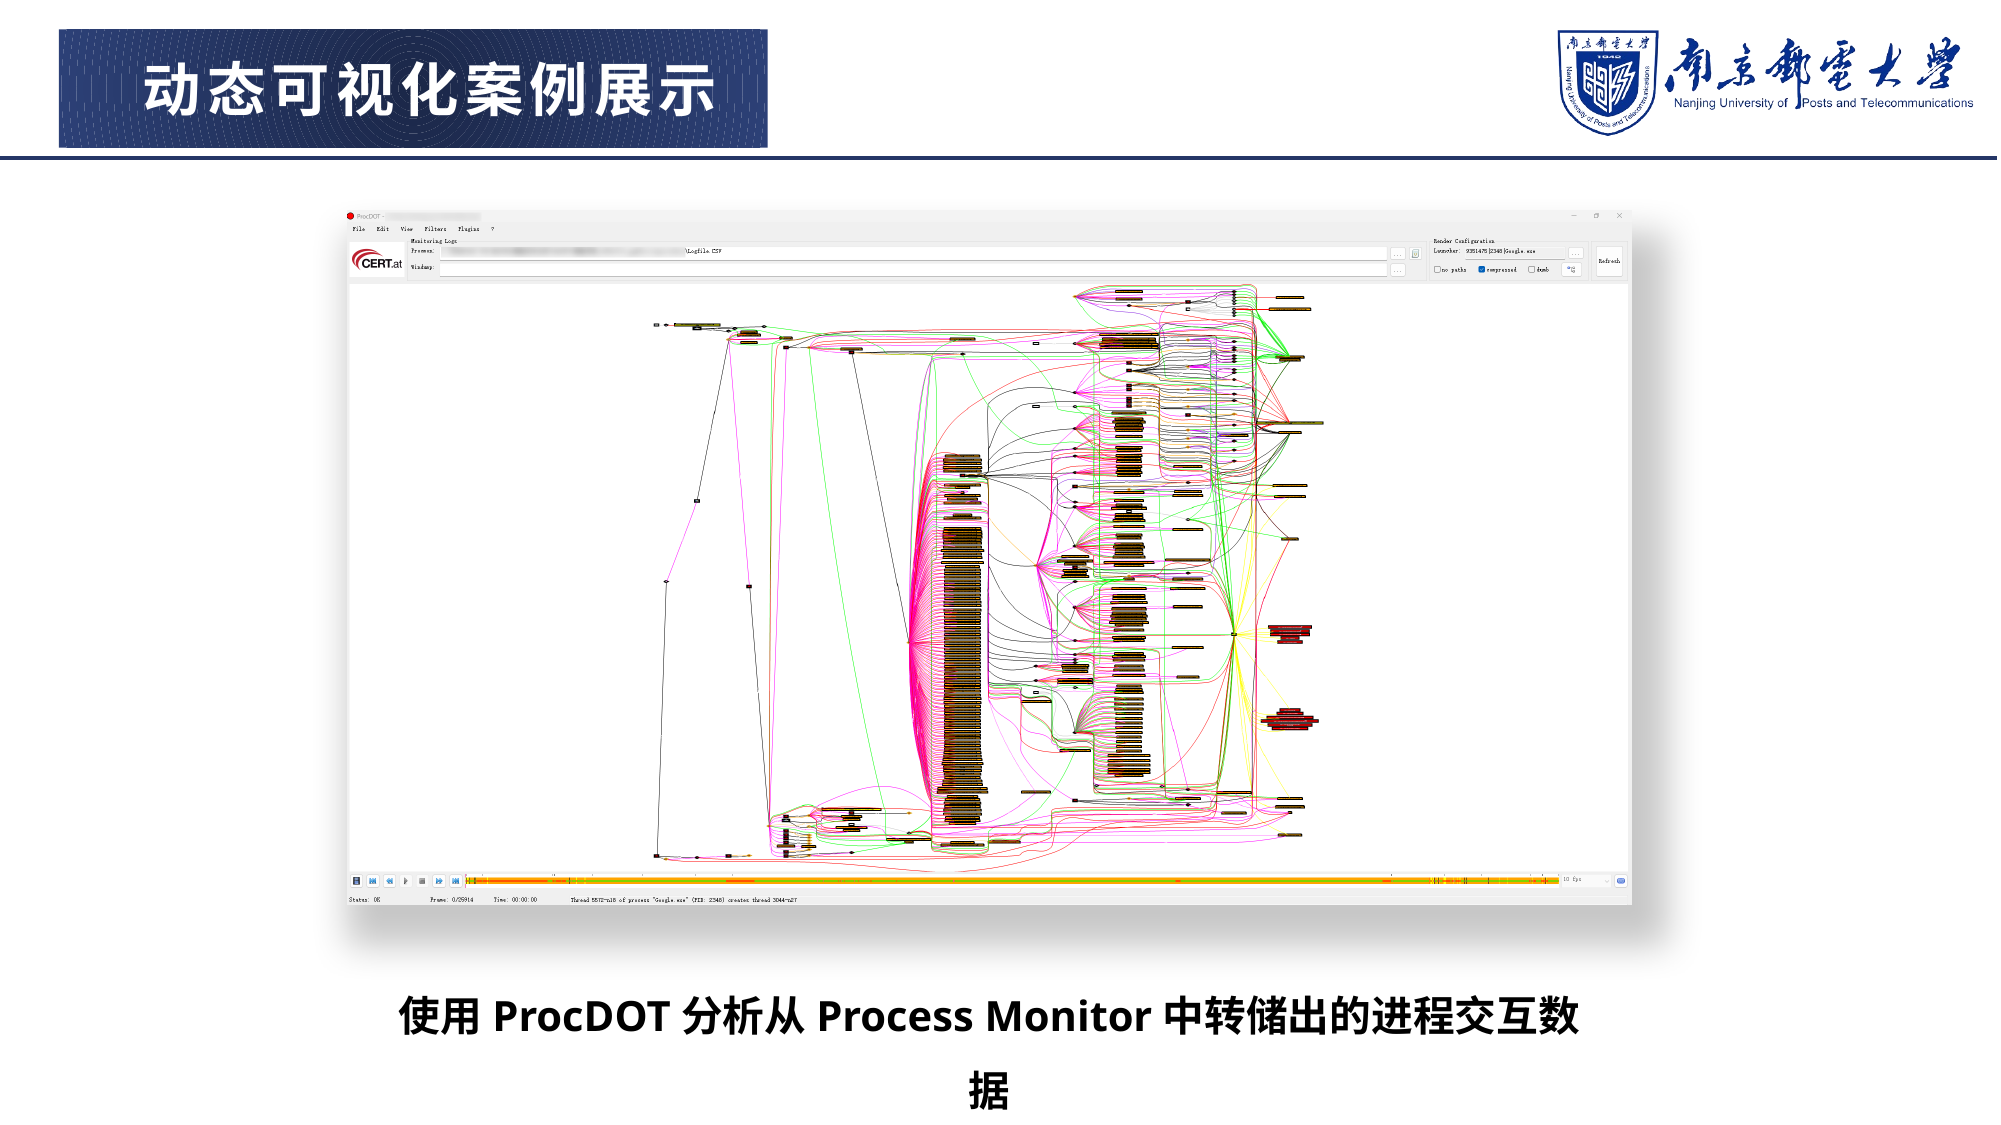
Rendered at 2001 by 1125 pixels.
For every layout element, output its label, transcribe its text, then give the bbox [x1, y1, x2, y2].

picture [347, 210, 1632, 905]
picture [1546, 23, 1978, 139]
text_box 使用ProcDOT分析从Process Monitor中转储出的进程交互数据 [380, 957, 1599, 1062]
text_box 动态可视化案例展示 [58, 29, 768, 148]
